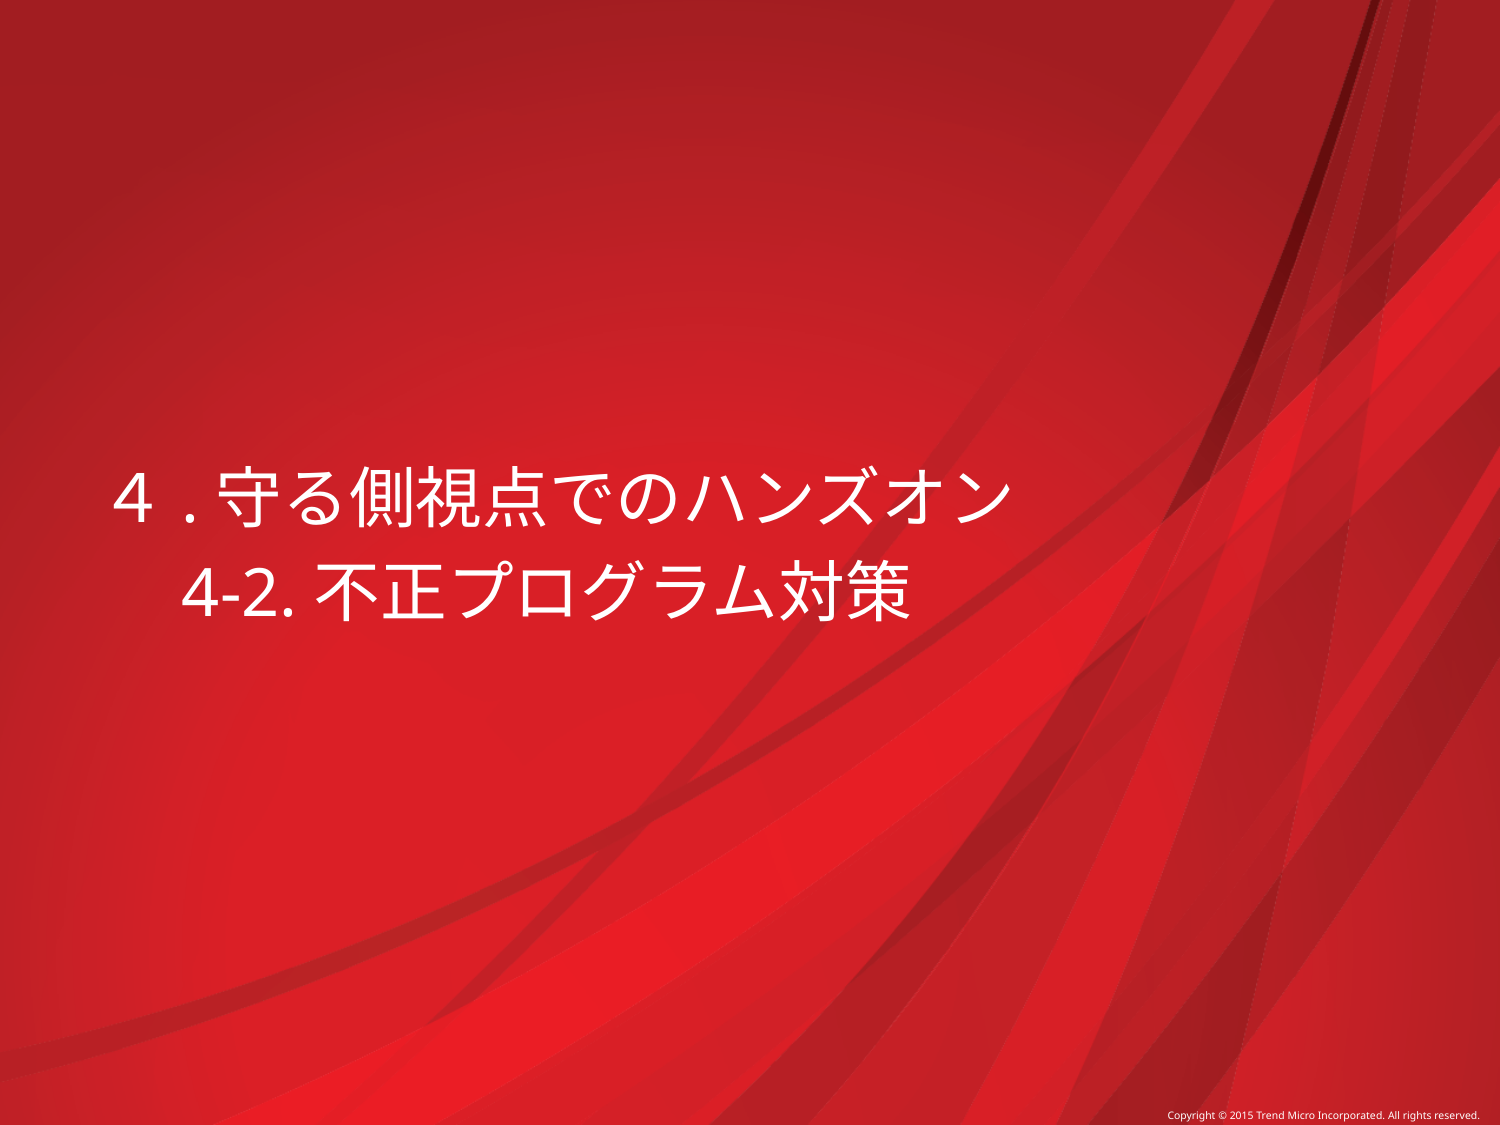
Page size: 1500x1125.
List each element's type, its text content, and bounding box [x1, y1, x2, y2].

picture [0, 0, 1500, 1125]
list ４.守る側視点でのハンズオン 4-2.不正プログラム対策 [84, 448, 1456, 801]
